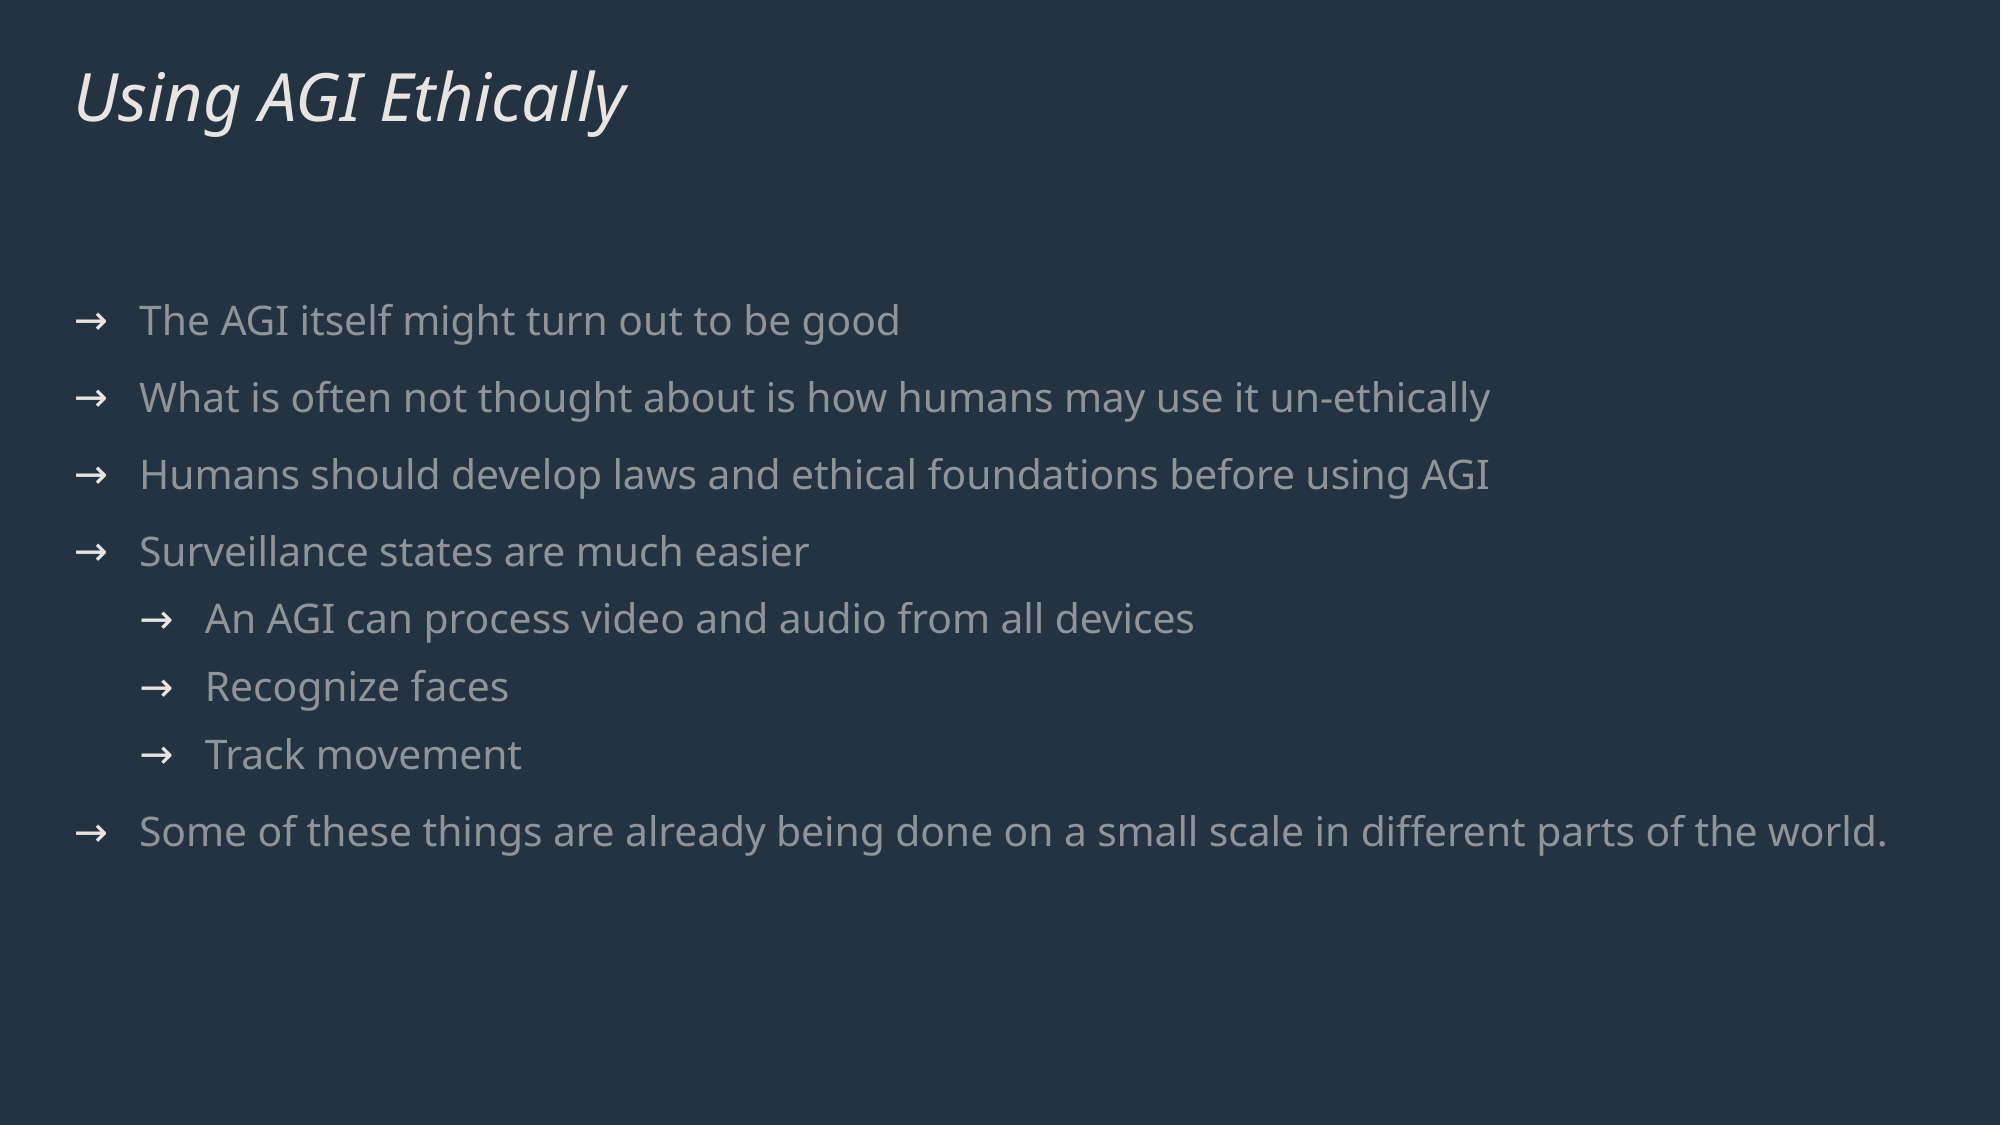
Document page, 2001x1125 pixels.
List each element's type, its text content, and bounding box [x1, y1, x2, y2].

list The AGI itself might turn out to be good What is often not thought about is how humans may use it un-ethically Humans should develop laws and ethical foundations before using AGI Surveillance states are much easier An AGI can process video and audio from all devices Recognize faces Track movement Some of these things are already being done on a small scale in different parts of the world. [73, 284, 1927, 906]
title Using AGI Ethically [73, 63, 1928, 251]
